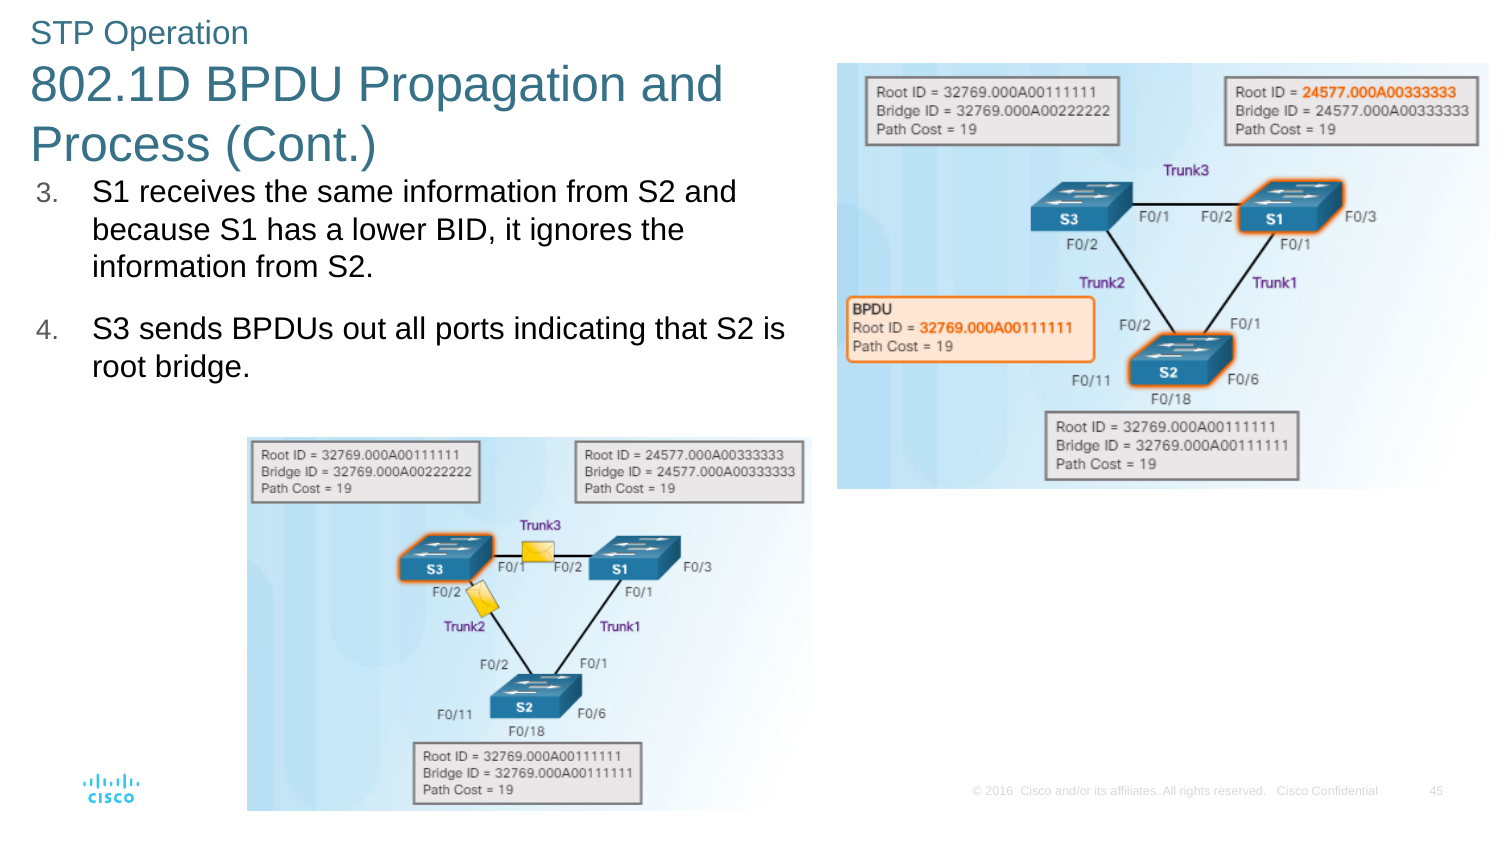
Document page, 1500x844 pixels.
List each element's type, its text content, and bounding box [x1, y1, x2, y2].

picture [246, 437, 812, 811]
picture [836, 63, 1490, 489]
title STP Operation 802.1D BPDU Propagation and Process (Cont.) [15, 28, 1437, 154]
list S1 receives the same information from S2 and because S1 has a lower BID, it ignores the information from S2. S3 sends BPDUs out all ports indicating that S2 is root bridge. [20, 163, 831, 343]
